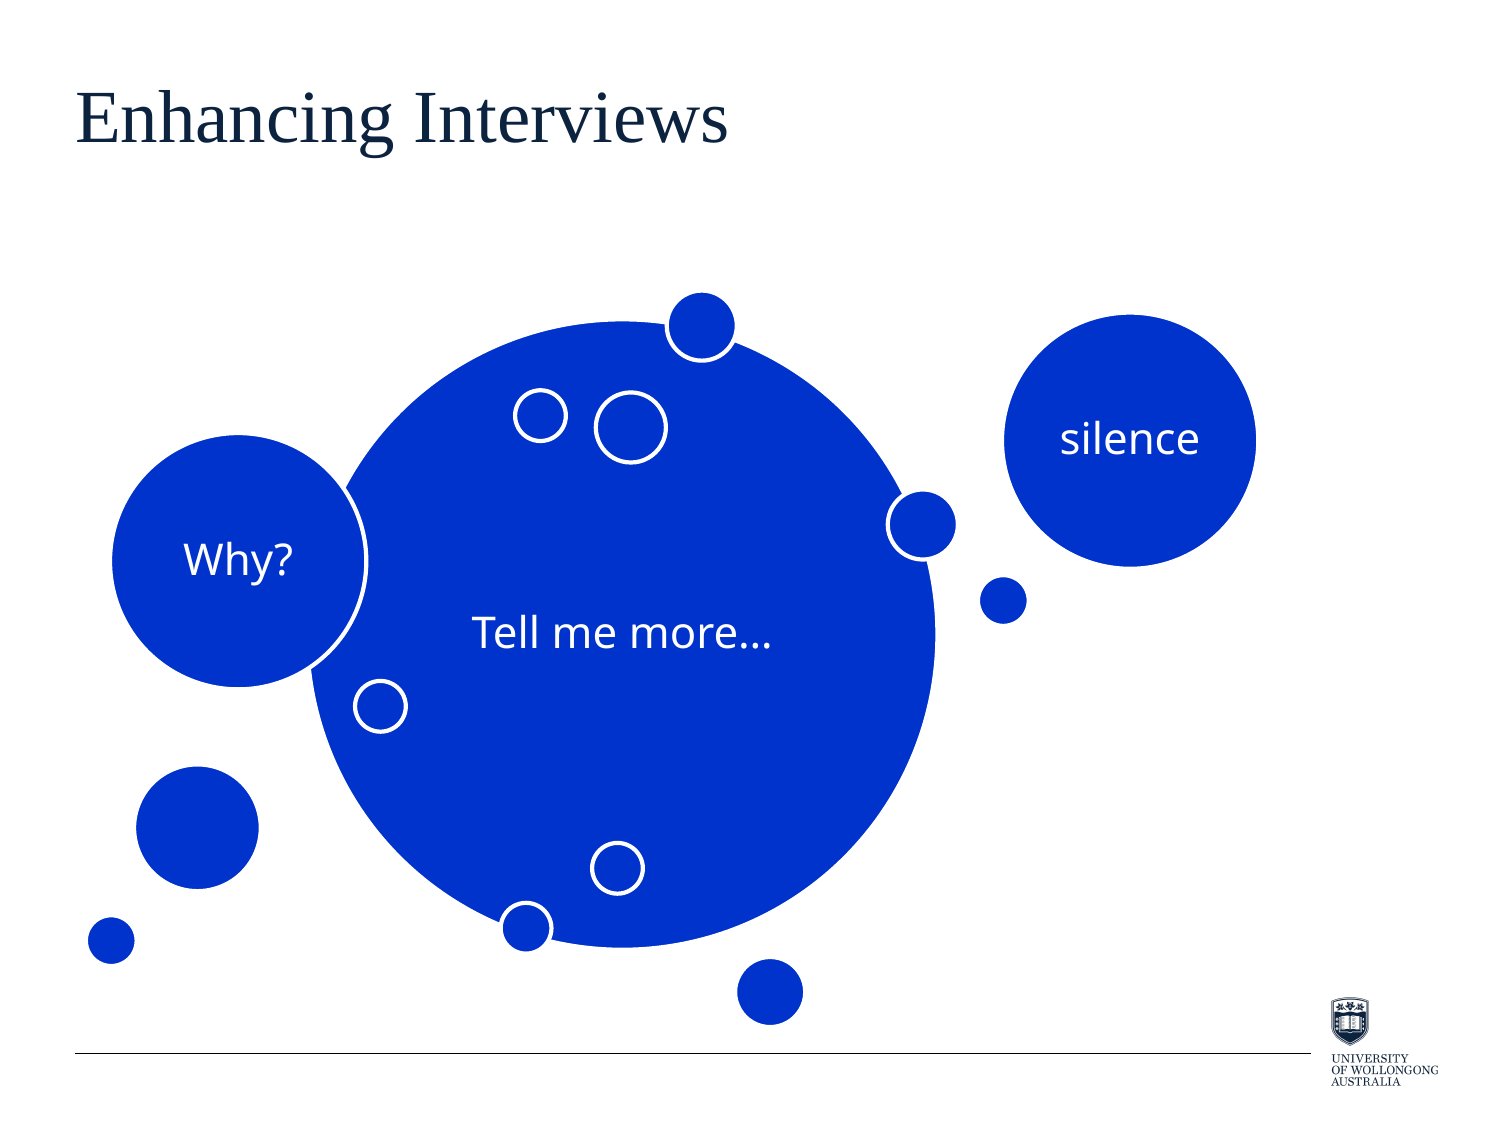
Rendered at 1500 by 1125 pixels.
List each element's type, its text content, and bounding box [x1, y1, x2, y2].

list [74, 290, 1270, 1028]
title Enhancing Interviews [75, 67, 1270, 207]
